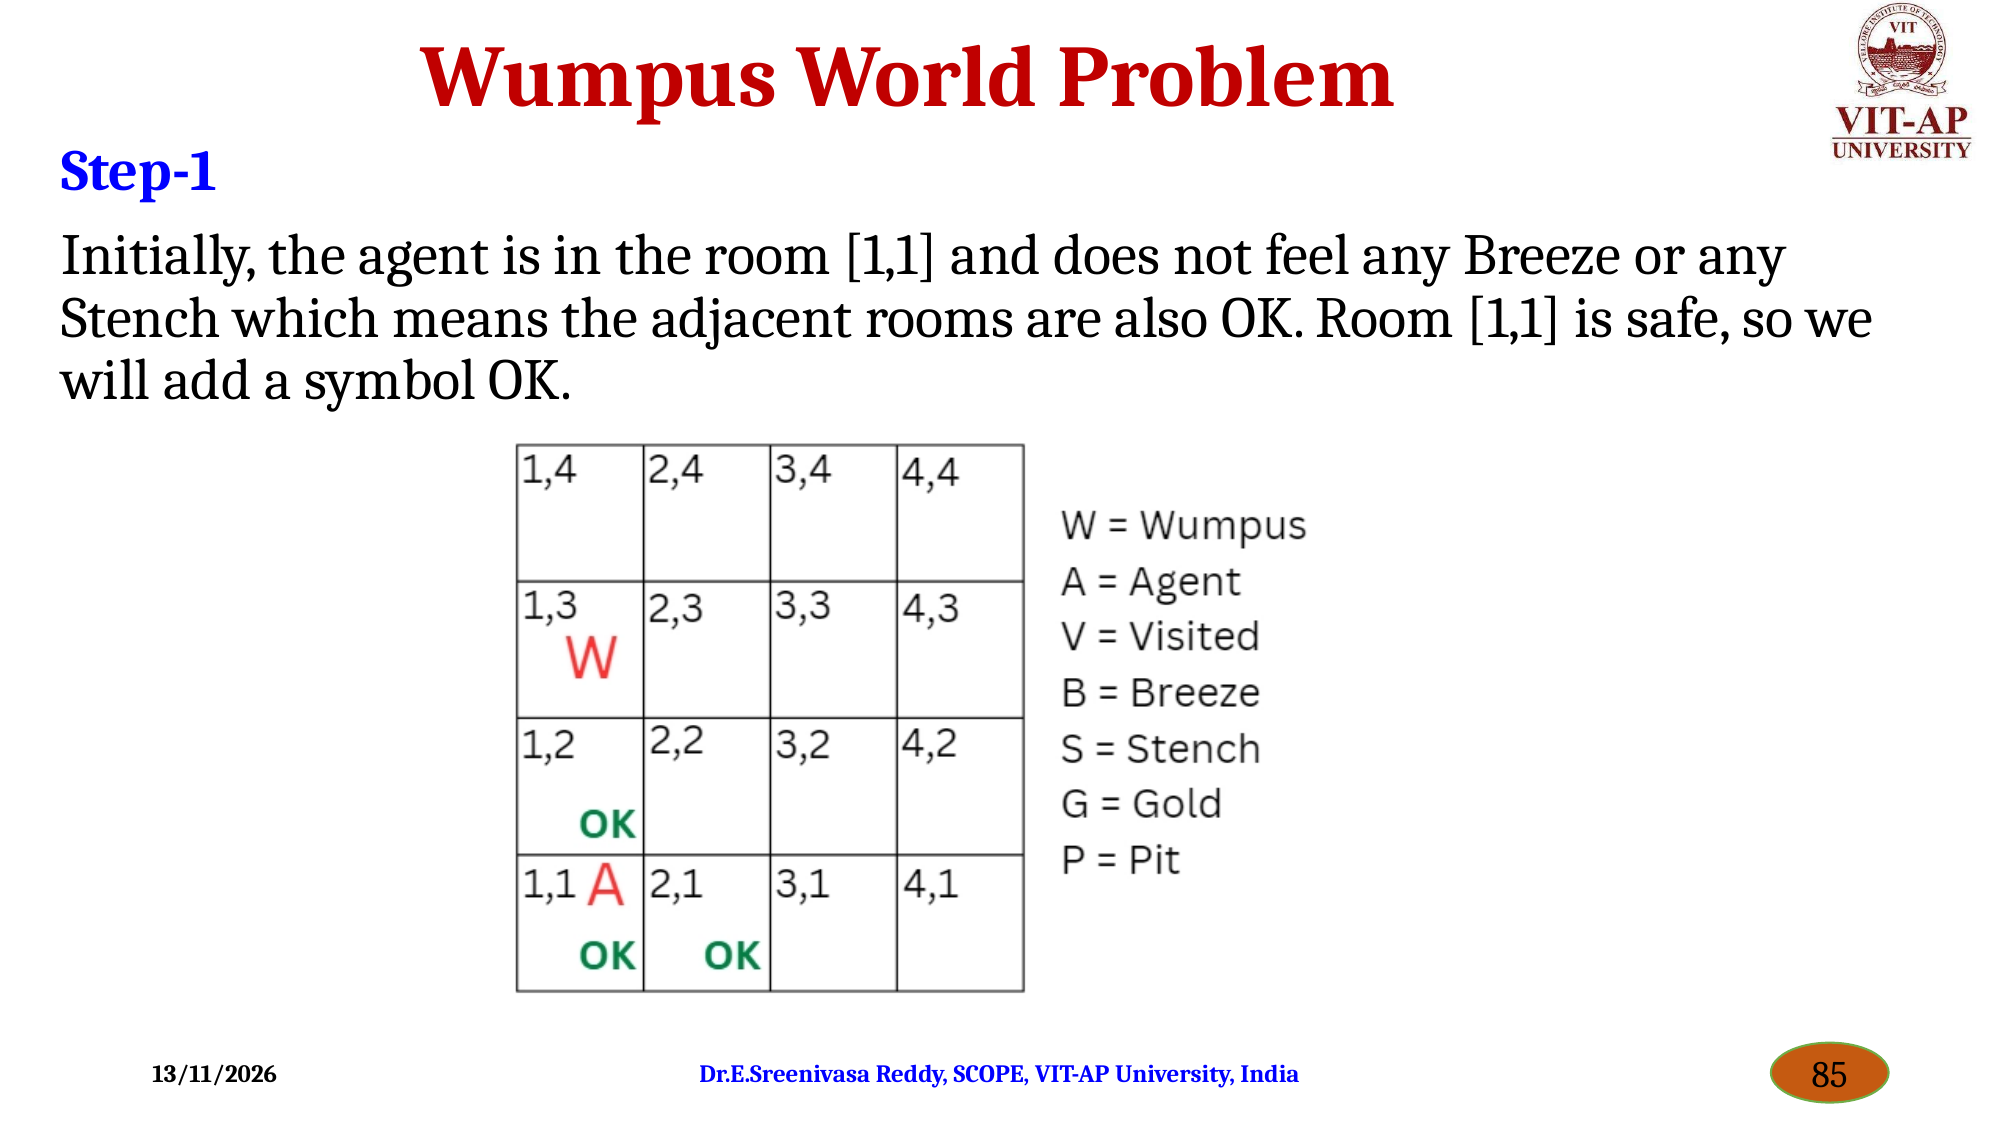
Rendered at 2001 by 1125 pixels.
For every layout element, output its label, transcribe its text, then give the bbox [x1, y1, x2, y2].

picture [499, 422, 1318, 1015]
title Wumpus World Problem [45, 22, 1771, 132]
footer Dr.E.Sreenivasa Reddy, SCOPE, VIT-AP University, India [662, 1042, 1338, 1103]
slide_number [137, 1042, 588, 1103]
picture [1811, 0, 2000, 189]
list Step-1 Initially, the agent is in the room [1,1] and does not feel any Breeze or any Stench which means the adjacent rooms are also OK. Room [1,1] is safe, so we will add a symbol OK. [45, 132, 1950, 987]
text_box 85 [1769, 1041, 1890, 1104]
